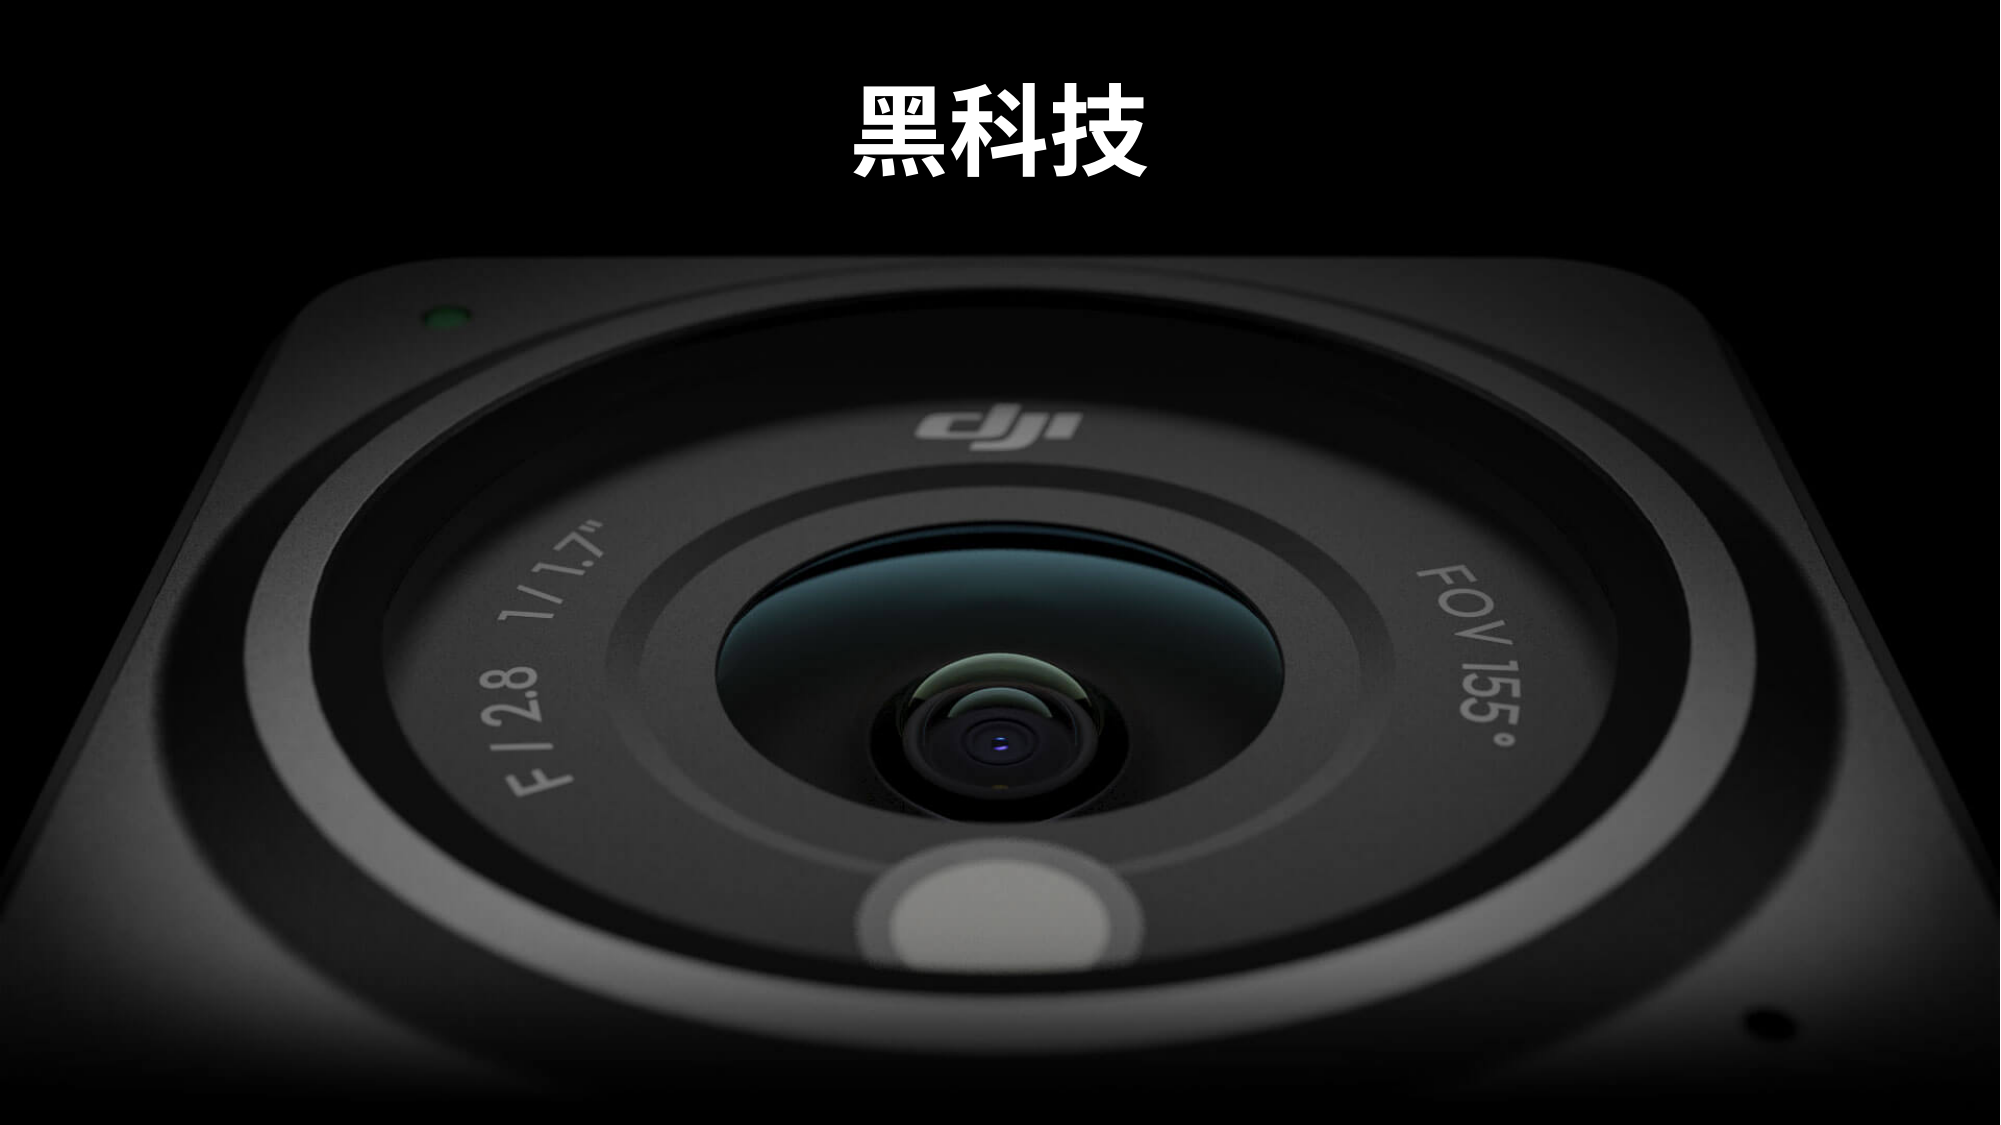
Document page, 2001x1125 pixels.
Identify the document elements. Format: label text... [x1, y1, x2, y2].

picture [0, 226, 2000, 1122]
text_box 黑科技 [835, 61, 1165, 196]
text_box [0, 0, 2000, 226]
